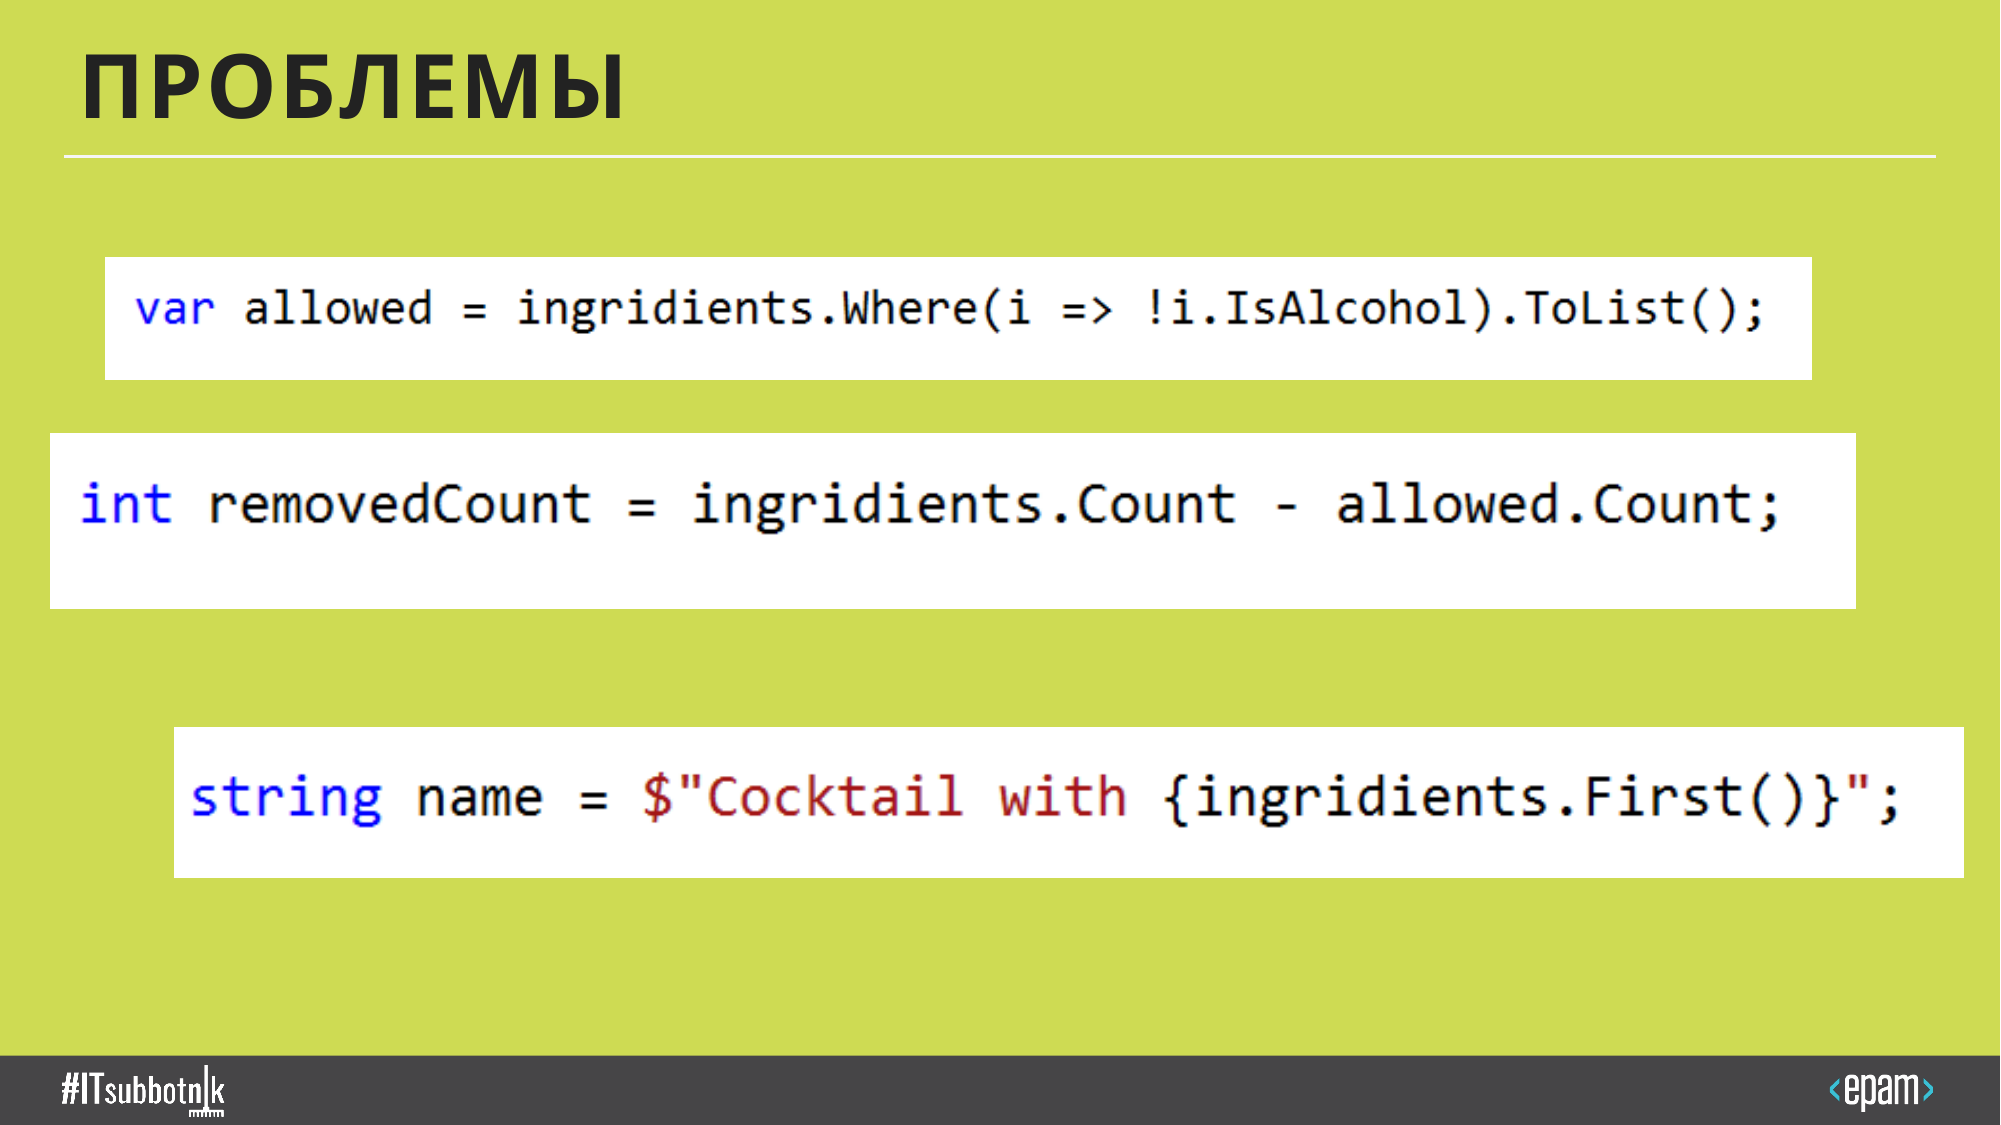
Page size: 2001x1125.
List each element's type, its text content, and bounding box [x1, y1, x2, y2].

picture [174, 727, 1964, 878]
picture [50, 433, 1856, 610]
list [105, 257, 1812, 380]
picture [51, 1025, 235, 1125]
title Проблемы [78, 50, 1922, 116]
